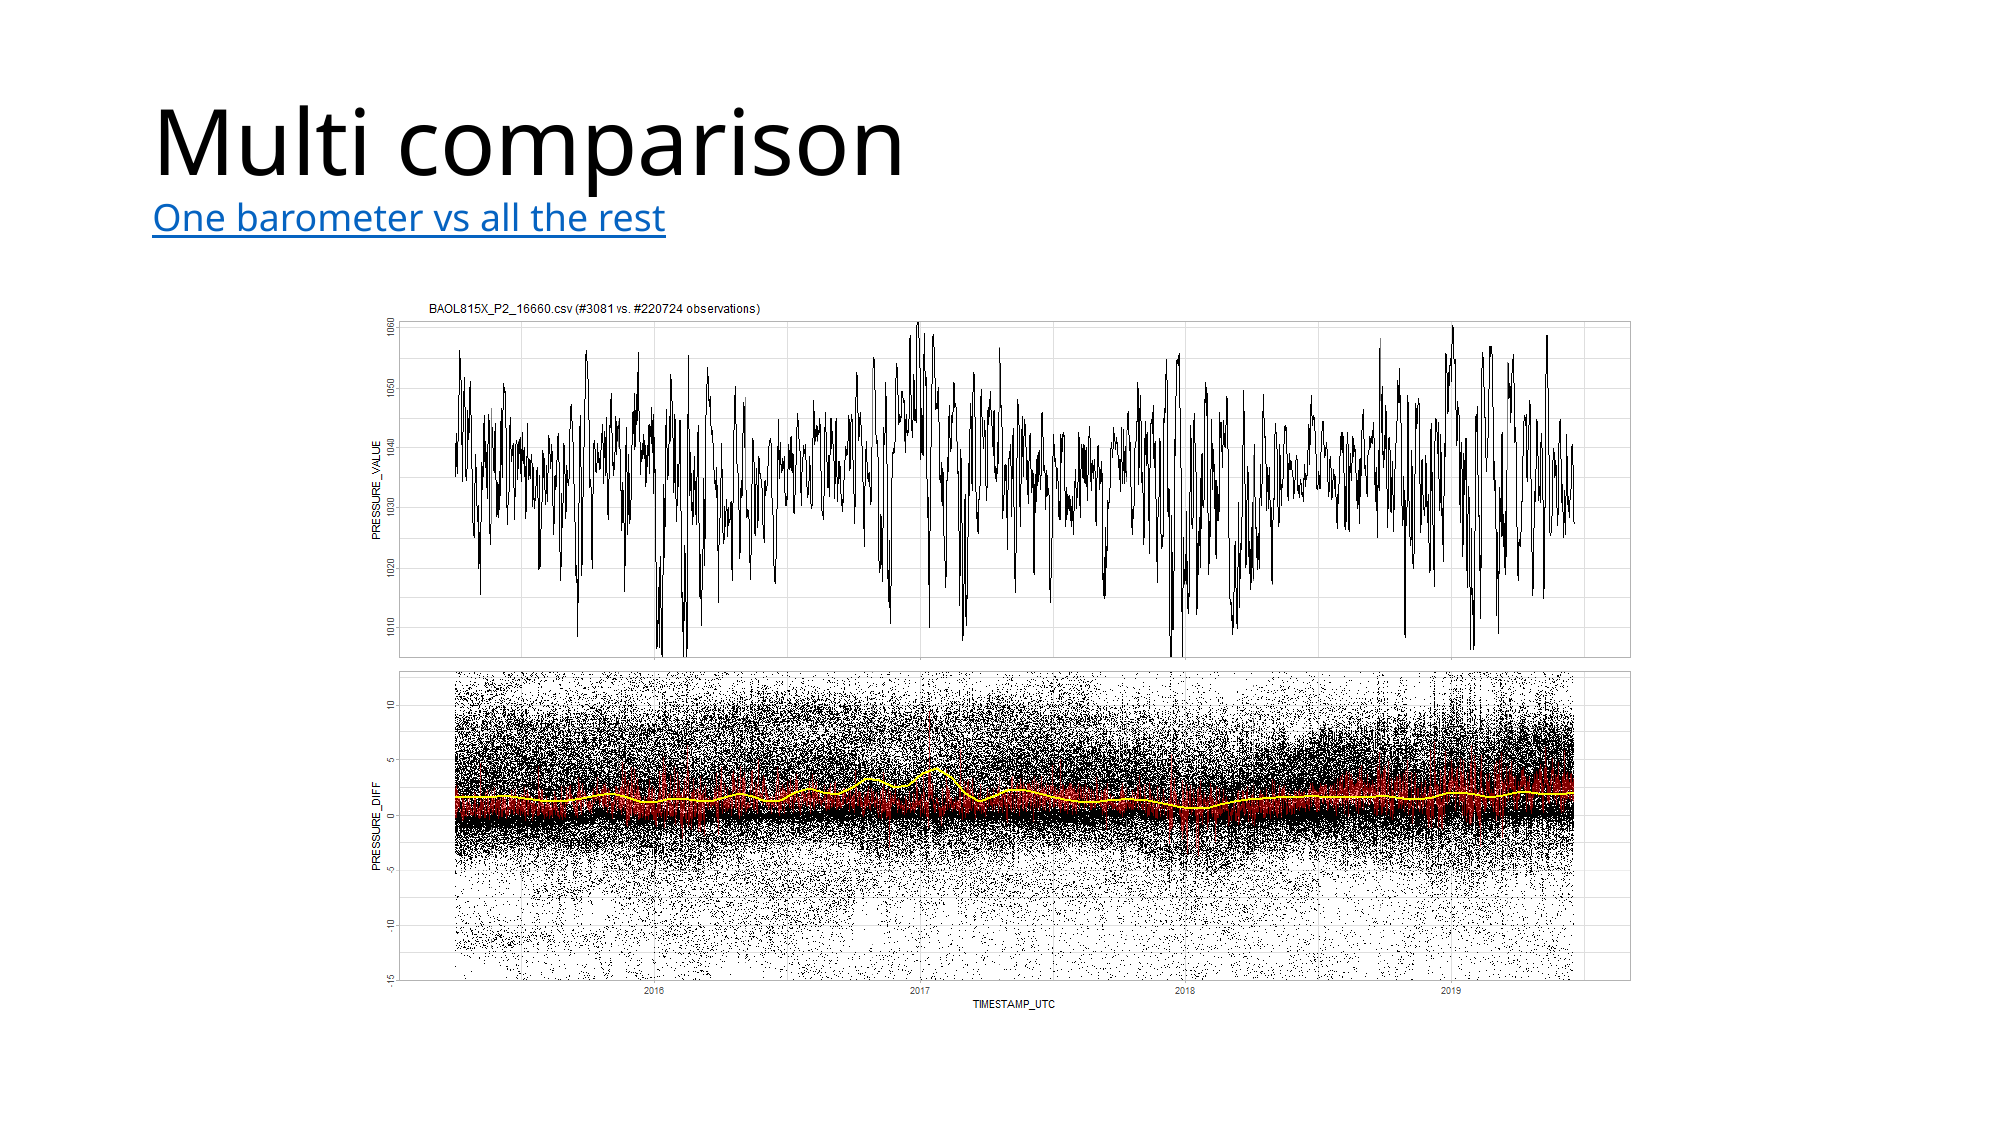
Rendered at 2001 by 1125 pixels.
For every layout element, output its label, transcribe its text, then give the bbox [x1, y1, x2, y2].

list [365, 299, 1635, 1014]
title Multi comparison One barometer vs all the rest [137, 59, 1863, 278]
